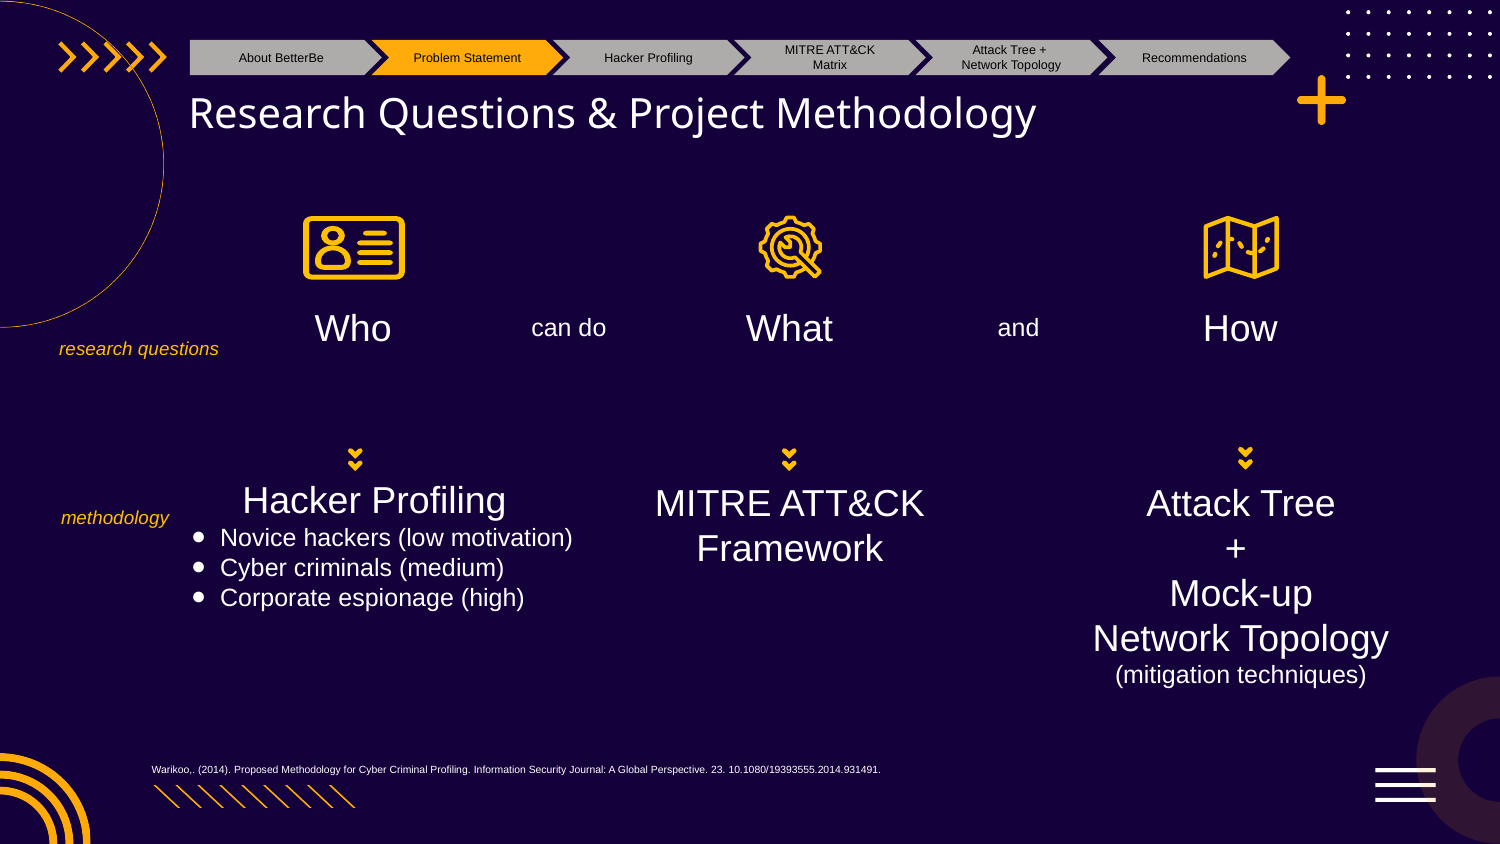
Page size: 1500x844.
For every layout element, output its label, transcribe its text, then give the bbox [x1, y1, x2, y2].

text_box MITRE ATT&CK Matrix [733, 39, 926, 76]
text_box Hacker Profiling [552, 39, 745, 76]
picture [1, 1, 167, 328]
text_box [1233, 450, 1258, 466]
text_box Attack Tree + Network Topology [915, 39, 1108, 76]
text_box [148, 214, 1419, 699]
text_box Warikoo,. (2014). Proposed Methodology for Cyber Criminal Profiling. Information Security Journal: A Global Perspective. 23. 10.1080/19393555.2014.931491. [136, 755, 1262, 796]
text_box About BetterBe [189, 39, 382, 76]
text_box Research Questions & Project Methodology [177, 81, 1350, 154]
text_box methodology [46, 498, 143, 536]
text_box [343, 451, 368, 467]
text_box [777, 451, 802, 467]
text_box Problem Statement [371, 39, 564, 76]
text_box Recommendations [1098, 39, 1291, 76]
picture [1297, 10, 1492, 81]
picture [1375, 768, 1426, 802]
picture [0, 753, 91, 844]
text_box research questions [44, 329, 143, 367]
picture [153, 796, 356, 808]
